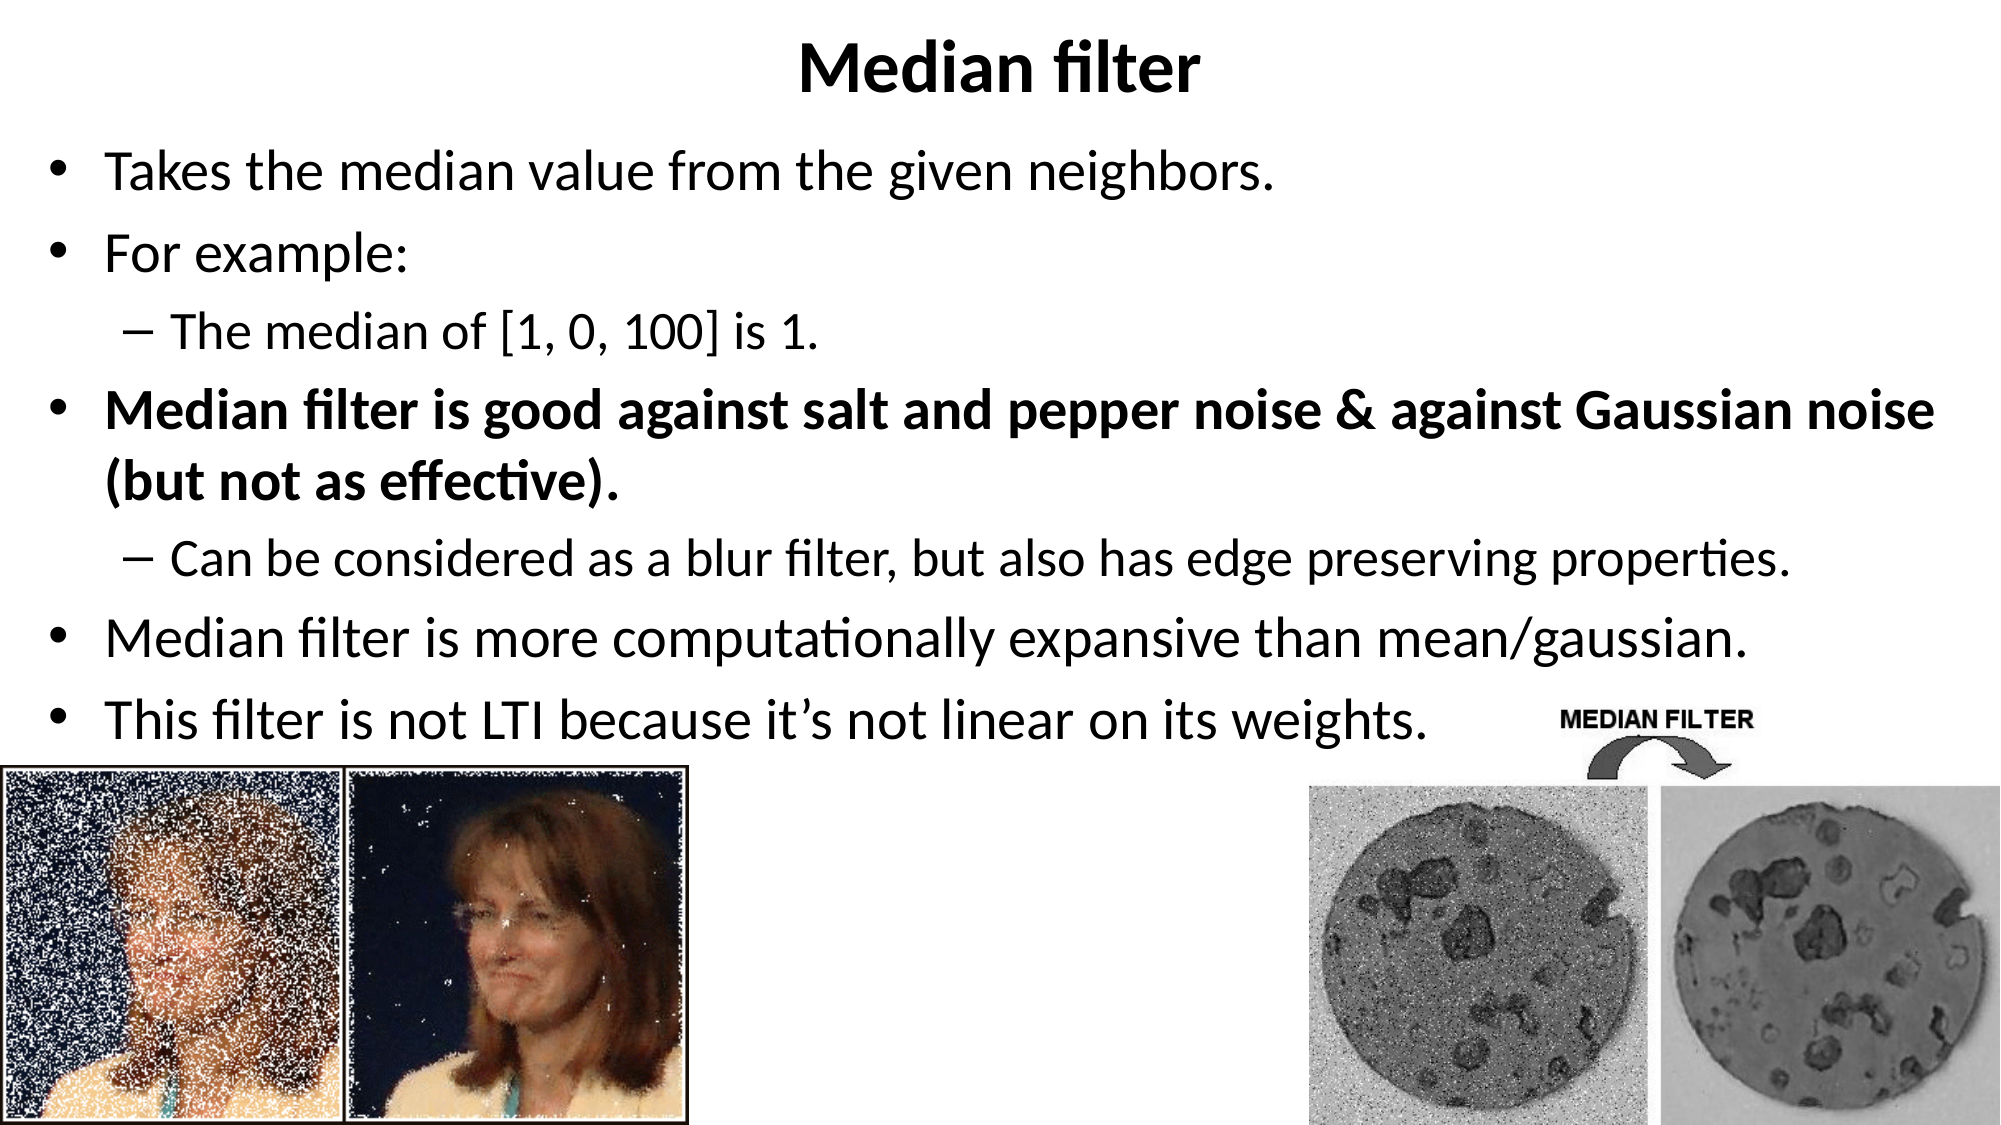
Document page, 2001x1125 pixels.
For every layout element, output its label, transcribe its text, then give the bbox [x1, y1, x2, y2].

title Median filter [33, 0, 1967, 125]
picture [0, 765, 690, 1125]
picture [1309, 705, 2000, 1125]
list Takes the median value from the given neighbors. For example: The median of [1, 0, 100] is 1. Median filter is good against salt and pepper noise & against Gaussian noise (but not as effective). Can be considered as a blur filter, but also has edge preserving properties. Median filter is more computationally expansive than mean/gaussian. This filter is not LTI because it’s not linear on its weights. [33, 125, 1967, 1063]
